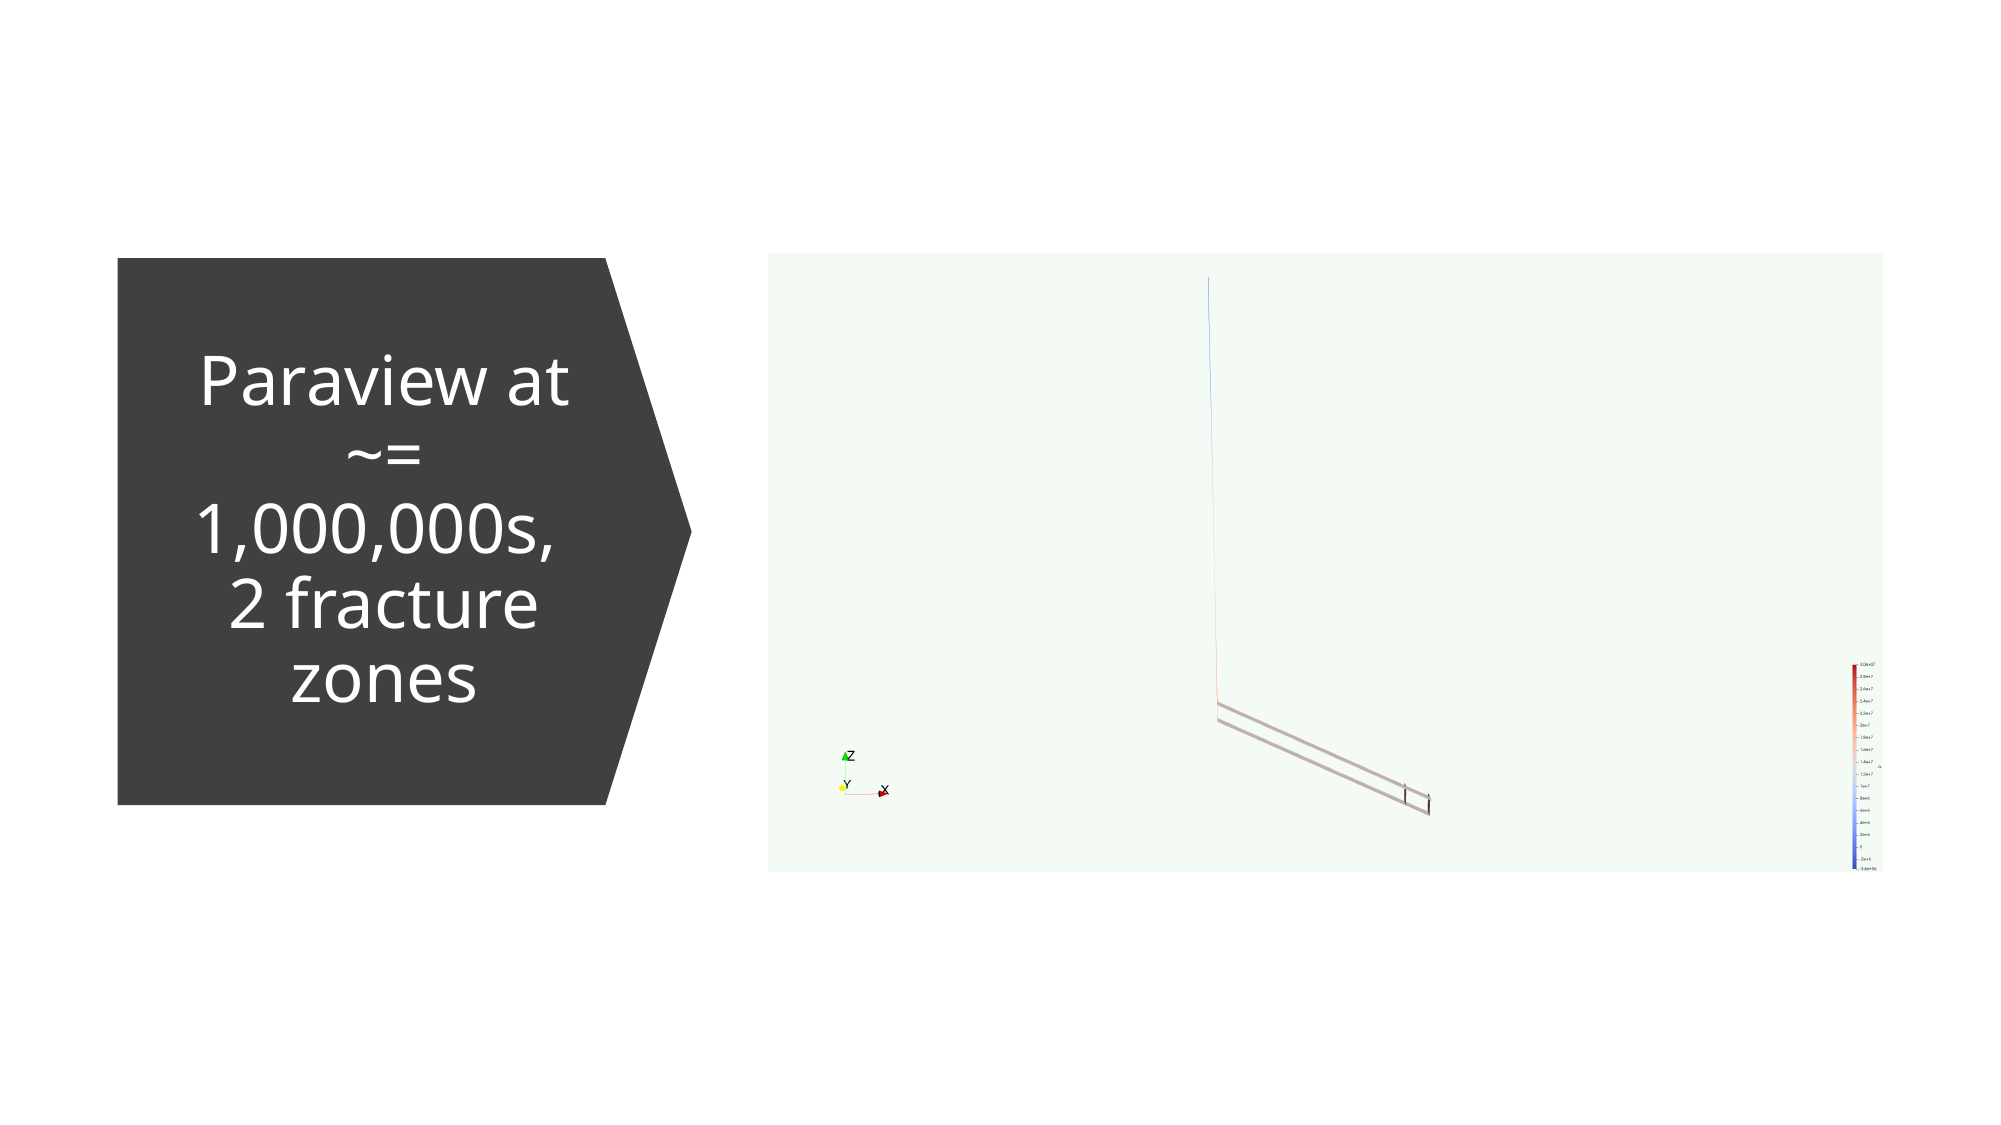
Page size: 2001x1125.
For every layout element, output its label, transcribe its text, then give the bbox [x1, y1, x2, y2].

title Paraview at ~= 1,000,000s, 2 fracture zones [168, 322, 601, 741]
text_box [116, 257, 693, 807]
picture [768, 253, 1883, 872]
